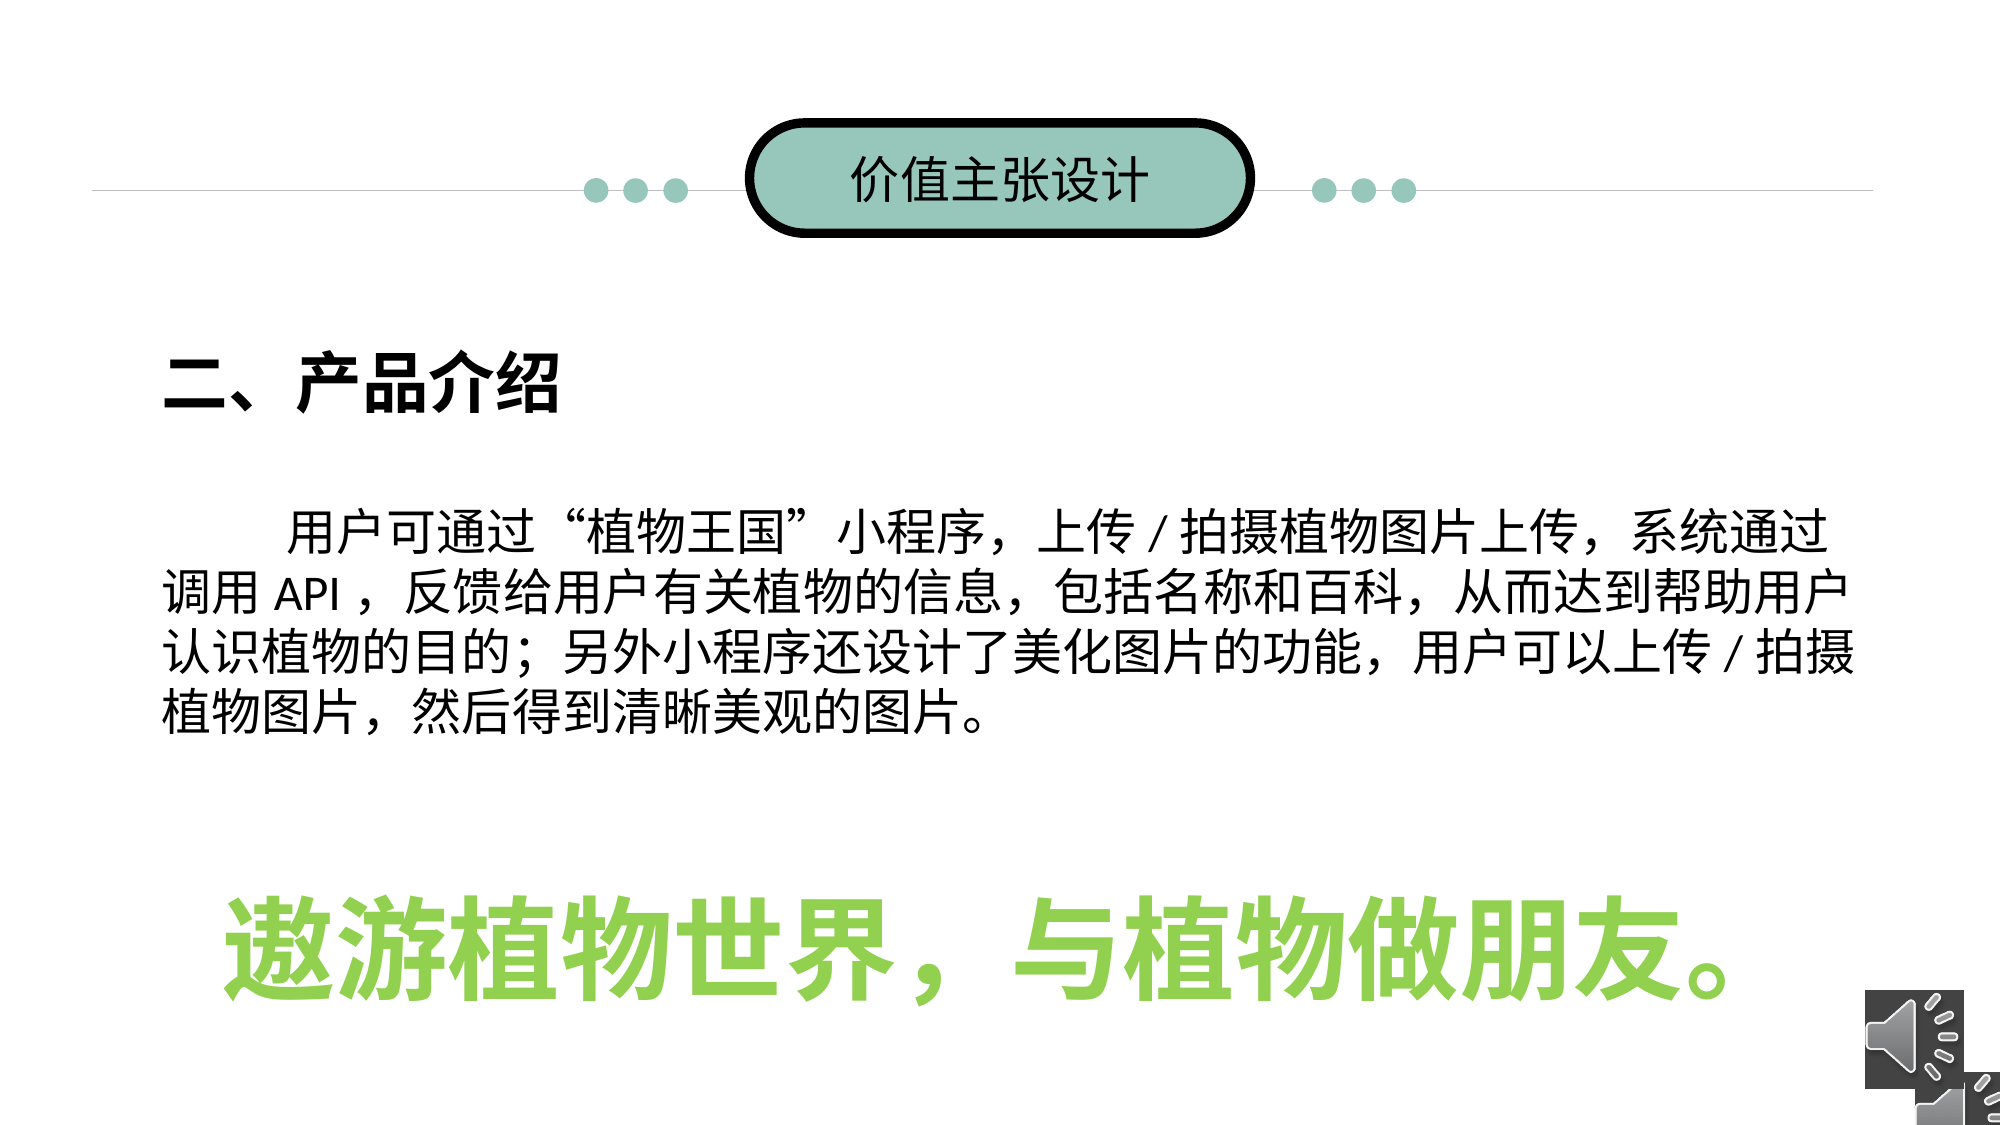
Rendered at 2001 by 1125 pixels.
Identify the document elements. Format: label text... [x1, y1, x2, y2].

text_box 遨游植物世界，与植物做朋友。 [207, 870, 1813, 1021]
text_box 价值主张设计 [748, 121, 1252, 190]
picture [1864, 989, 2000, 1125]
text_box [1311, 178, 1417, 203]
text_box 价值主张设计 [750, 191, 1250, 235]
text_box 二、产品介绍 用户可通过“植物王国”小程序，上传/拍摄植物图片上传，系统通过调用API，反馈给用户有关植物的信息，包括名称和百科，从而达到帮助用户认识植物的目的；另外小程序还设计了美化图片的功能，用户可以上传/拍摄植物图片，然后得到清晰美观的图片。 [147, 333, 1873, 748]
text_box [583, 178, 688, 203]
